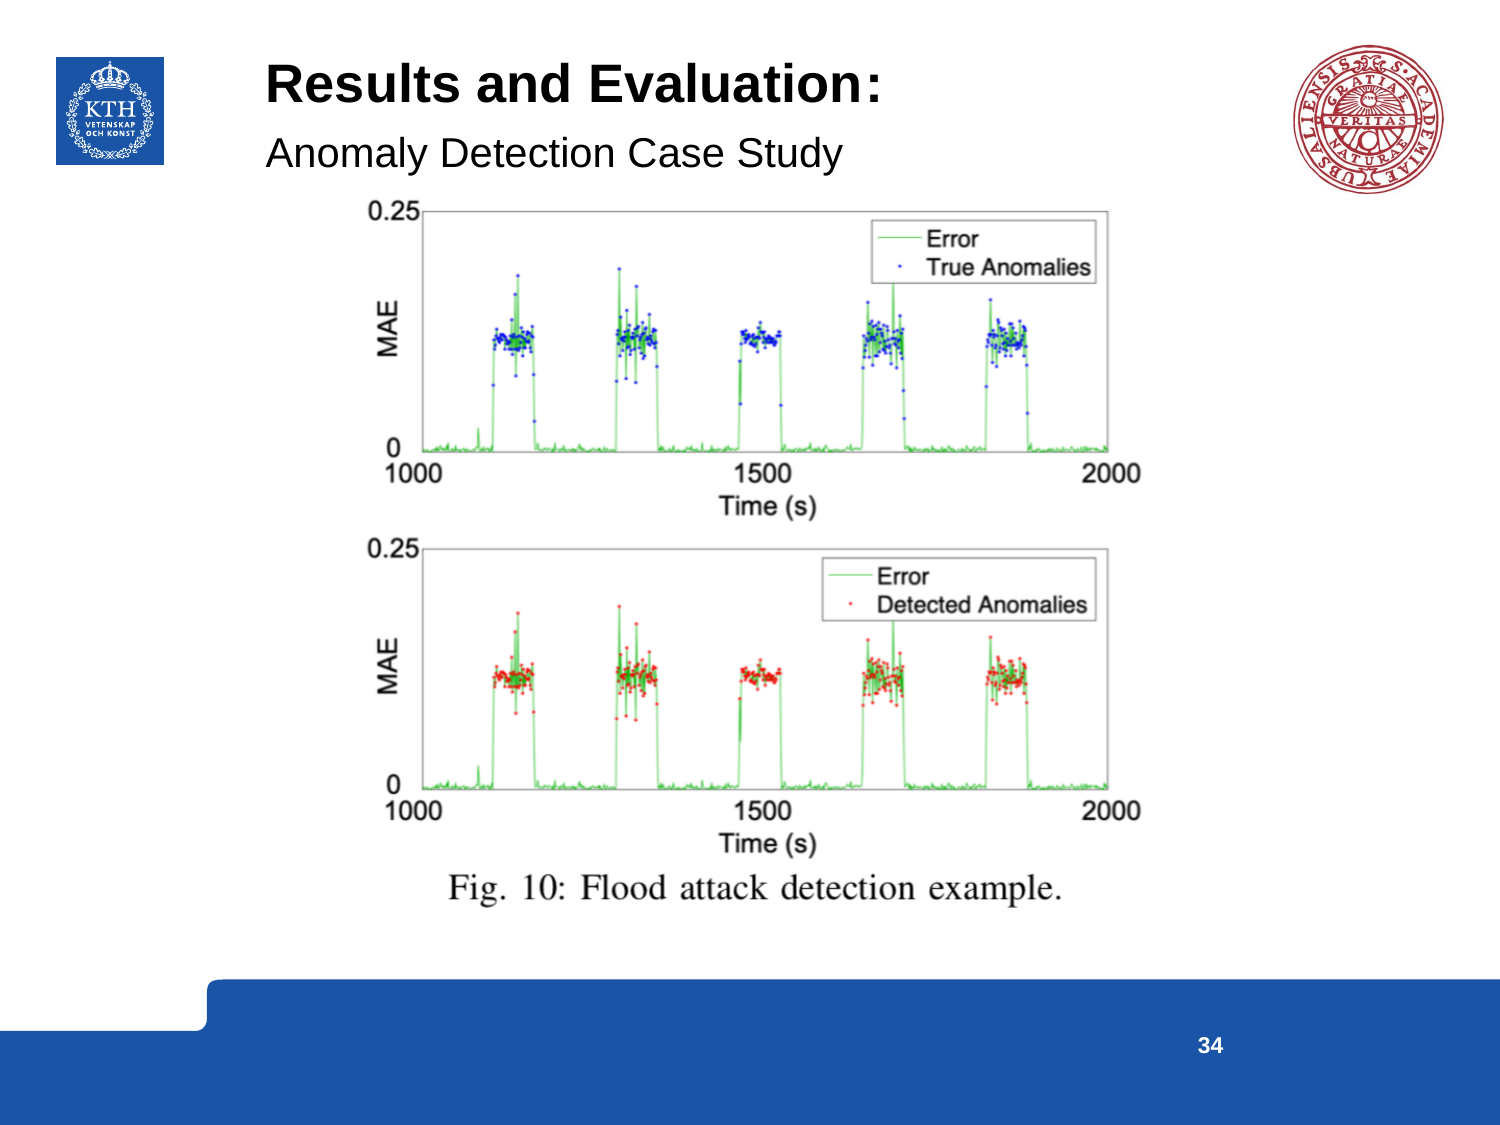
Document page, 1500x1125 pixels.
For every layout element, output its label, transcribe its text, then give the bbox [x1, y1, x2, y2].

title Results and Evaluation : Anomaly Detection Case Study [265, 66, 1264, 176]
picture [302, 186, 1198, 939]
slide_number 34 [1136, 1030, 1224, 1091]
picture [1269, 20, 1467, 218]
